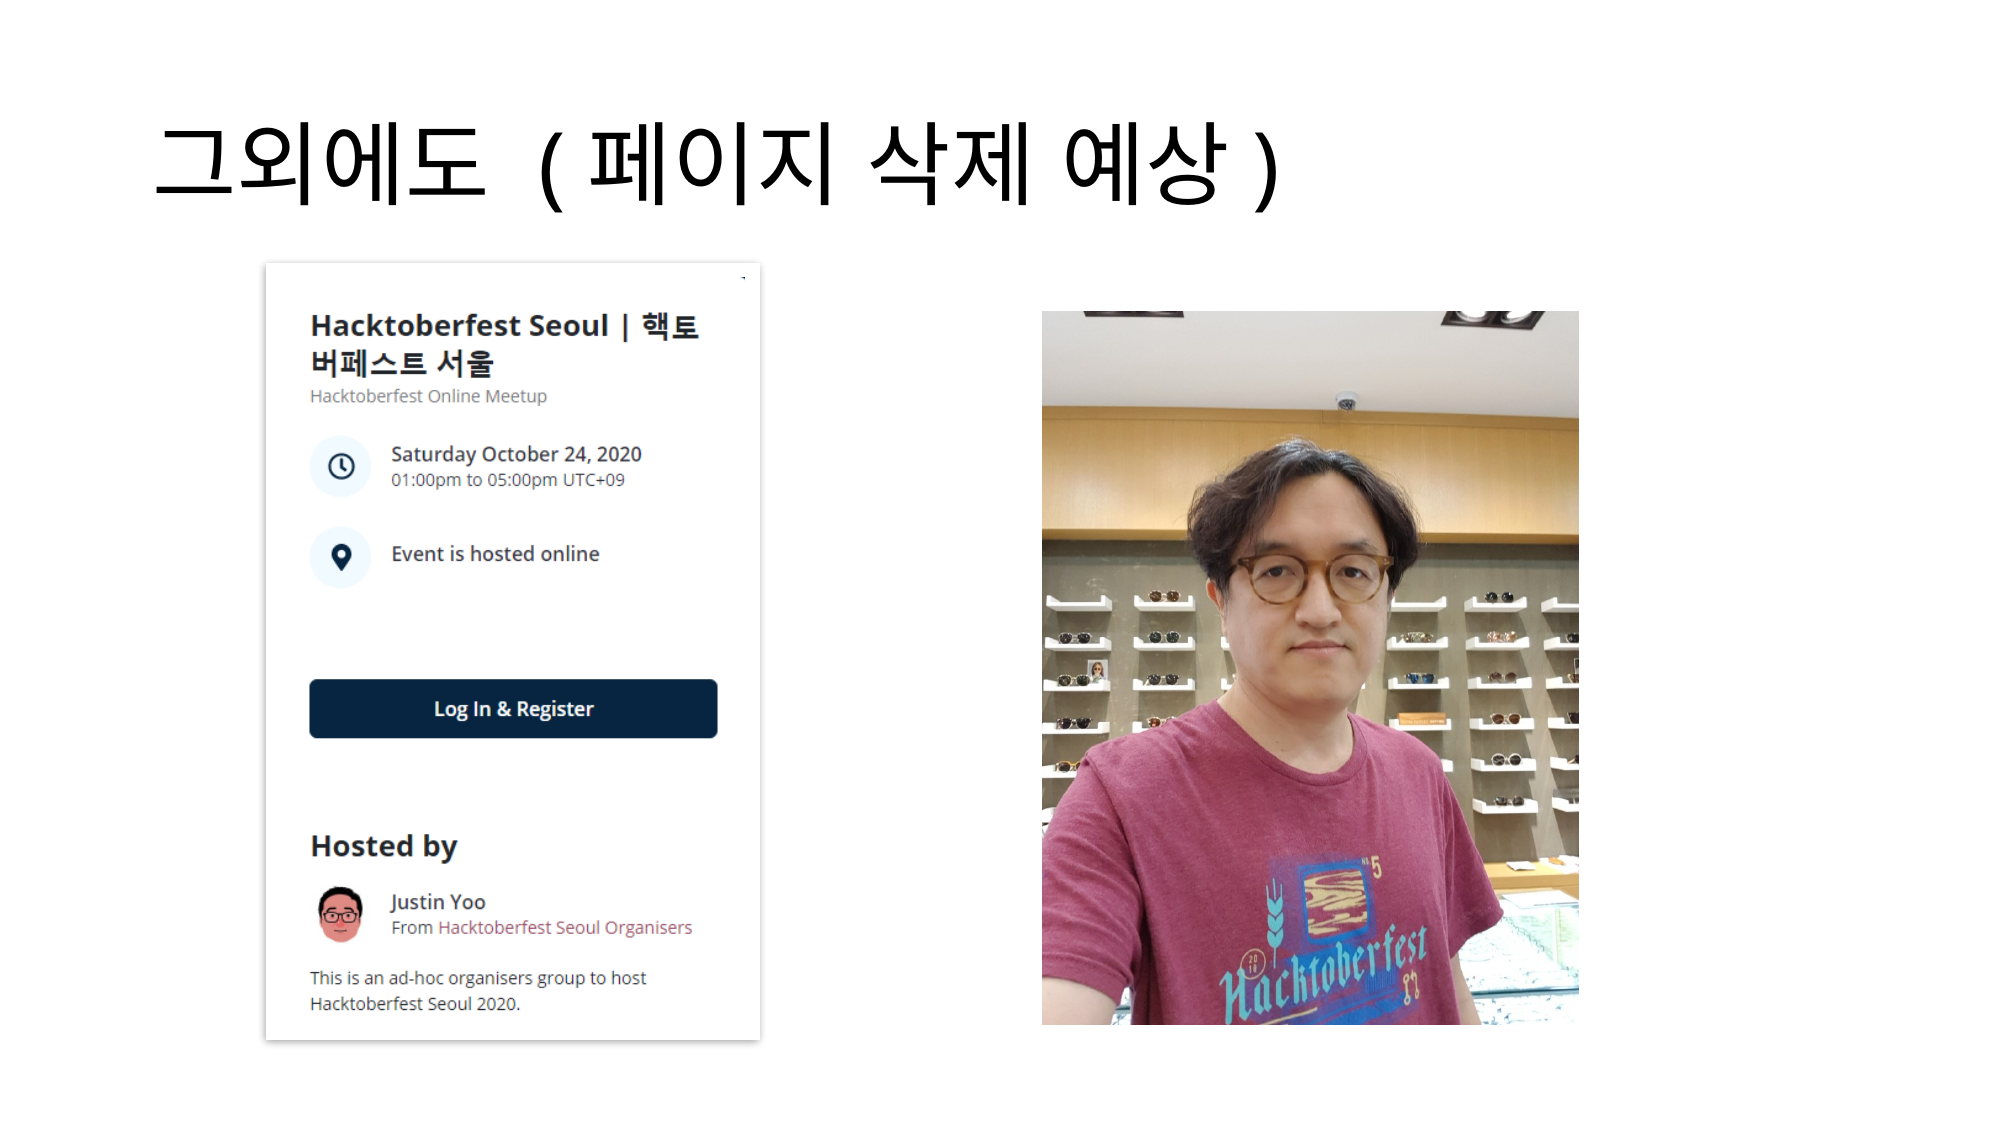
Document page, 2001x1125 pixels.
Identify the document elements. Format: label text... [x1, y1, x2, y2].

title 그외에도 (페이지 삭제 예상) [137, 59, 1863, 278]
picture [280, 277, 746, 1025]
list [1042, 311, 1579, 1025]
